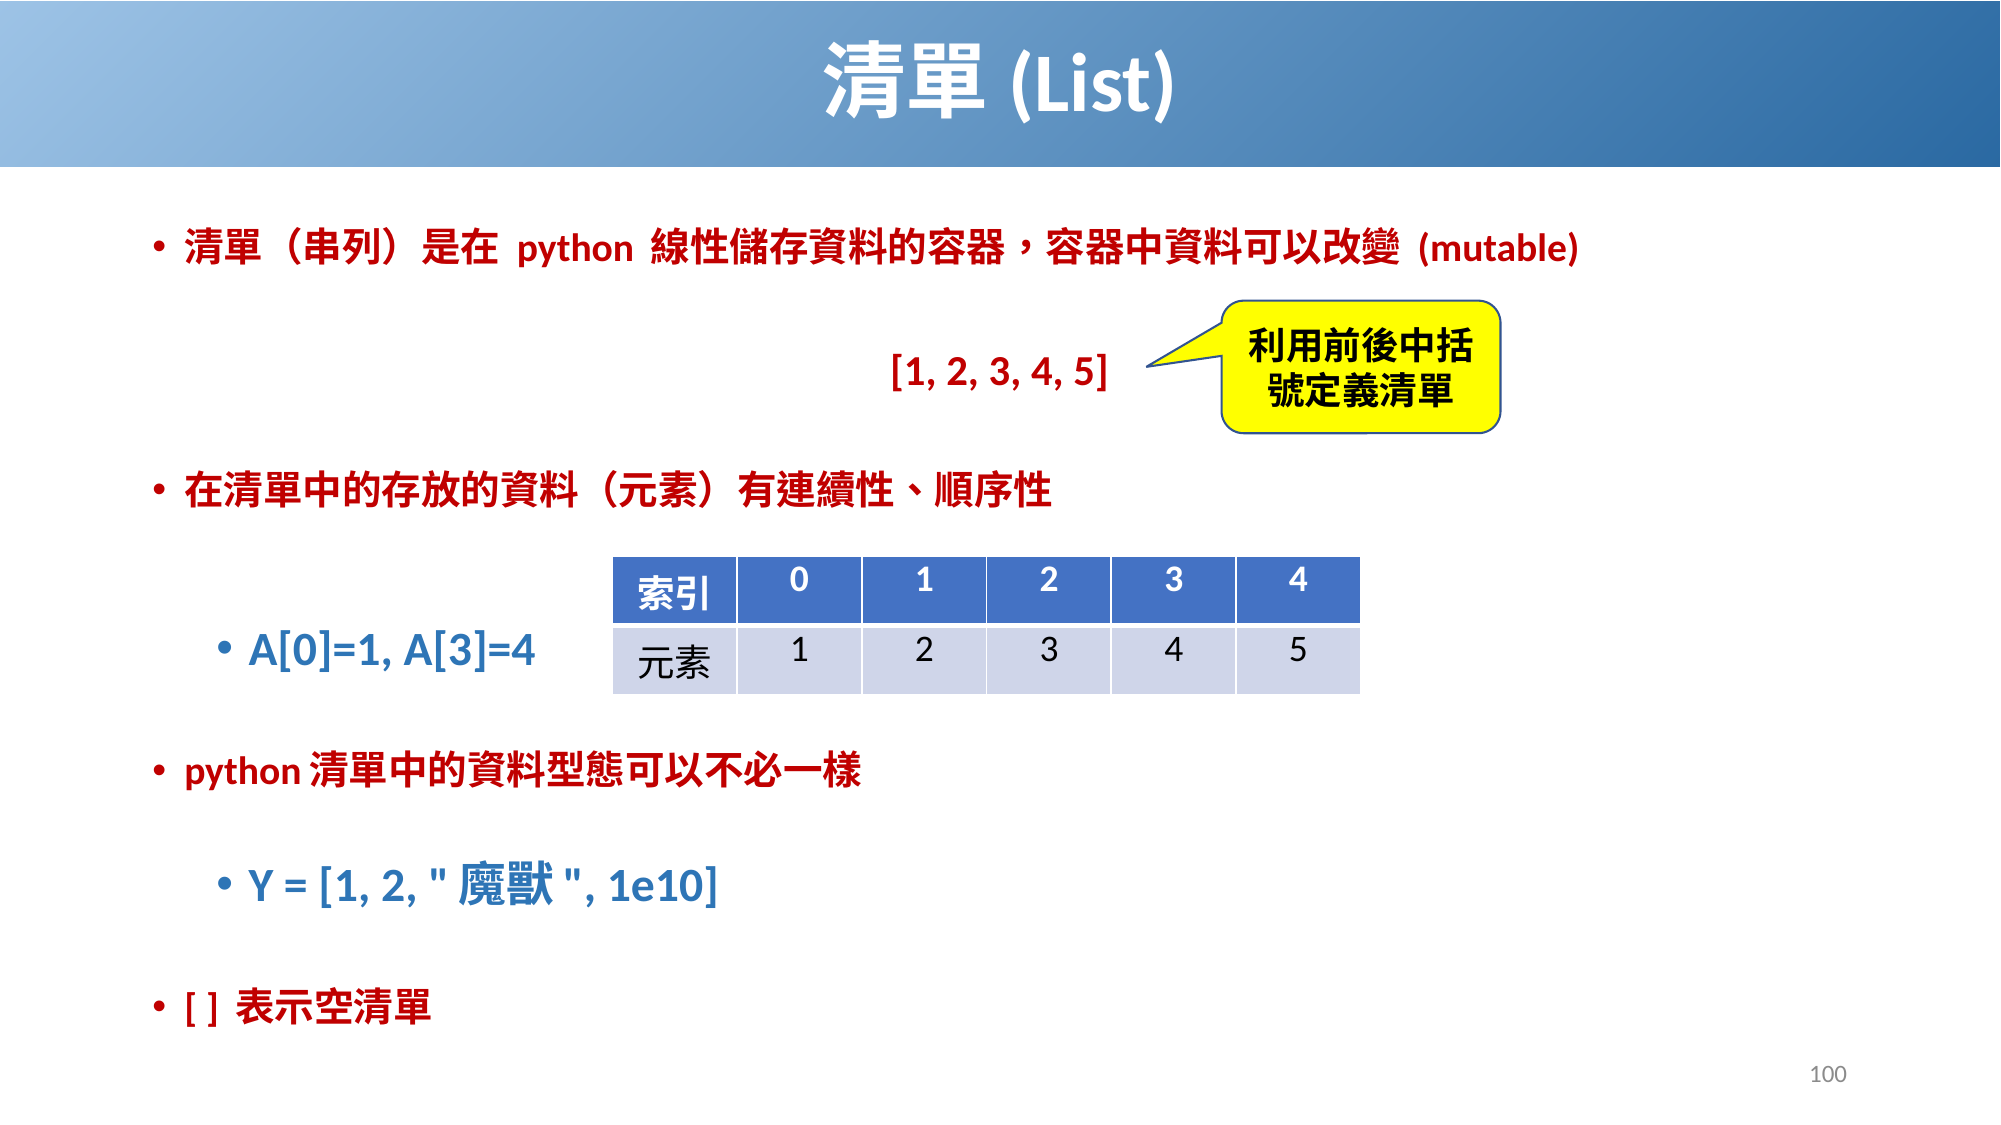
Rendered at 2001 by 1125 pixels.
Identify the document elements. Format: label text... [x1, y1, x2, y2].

table_cell 2 [863, 628, 986, 694]
table_cell 4 [1112, 628, 1235, 694]
text_box 利用前後中括號定義清單 [1145, 299, 1502, 435]
table_cell 3 [987, 628, 1110, 694]
table_header 3 [1112, 557, 1235, 623]
table_header 索引 [613, 557, 736, 623]
list 清單（串列）是在 python 線性儲存資料的容器，容器中資料可以改變 (mutable) [1, 2, 3, 4, 5] 在清單中的存放的資料（元素）有連續性、順序性 A[0]=1, A[3]=4 python清單中的資料型態可以不必一樣 Y = [1, 2, "魔獸", 1e10] [ ] 表示空清單 [137, 219, 1863, 1039]
table_cell 5 [1237, 628, 1360, 694]
table_header 2 [987, 557, 1110, 623]
table_header 0 [738, 557, 861, 623]
slide_number 100 [1412, 1042, 1863, 1103]
table_cell 元素 [613, 628, 736, 694]
table_header 1 [863, 557, 986, 623]
table_cell 1 [738, 628, 861, 694]
title 清單(List) [0, 1, 2000, 167]
table_header 4 [1237, 557, 1360, 623]
